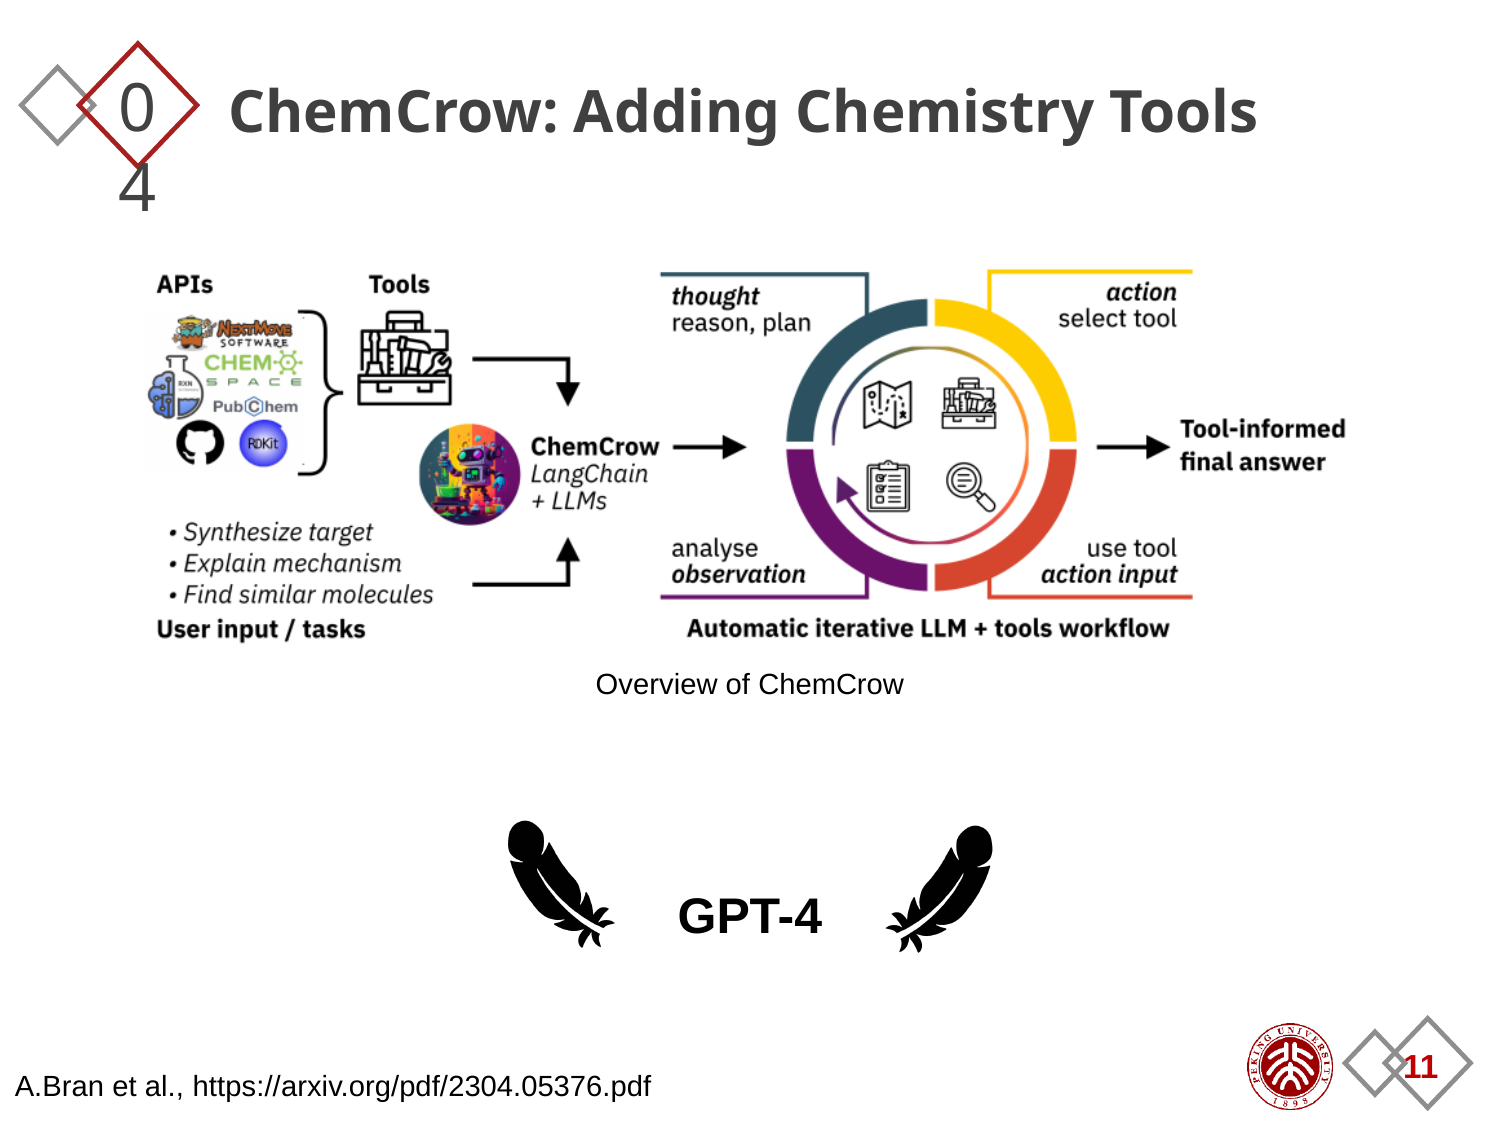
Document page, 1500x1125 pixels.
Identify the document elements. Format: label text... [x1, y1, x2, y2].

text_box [21, 43, 1471, 1108]
text_box A.Bran et al., https://arxiv.org/pdf/2304.05376.pdf [0, 1059, 1160, 1110]
picture [486, 808, 637, 959]
picture [143, 236, 1357, 658]
picture [863, 813, 1014, 964]
